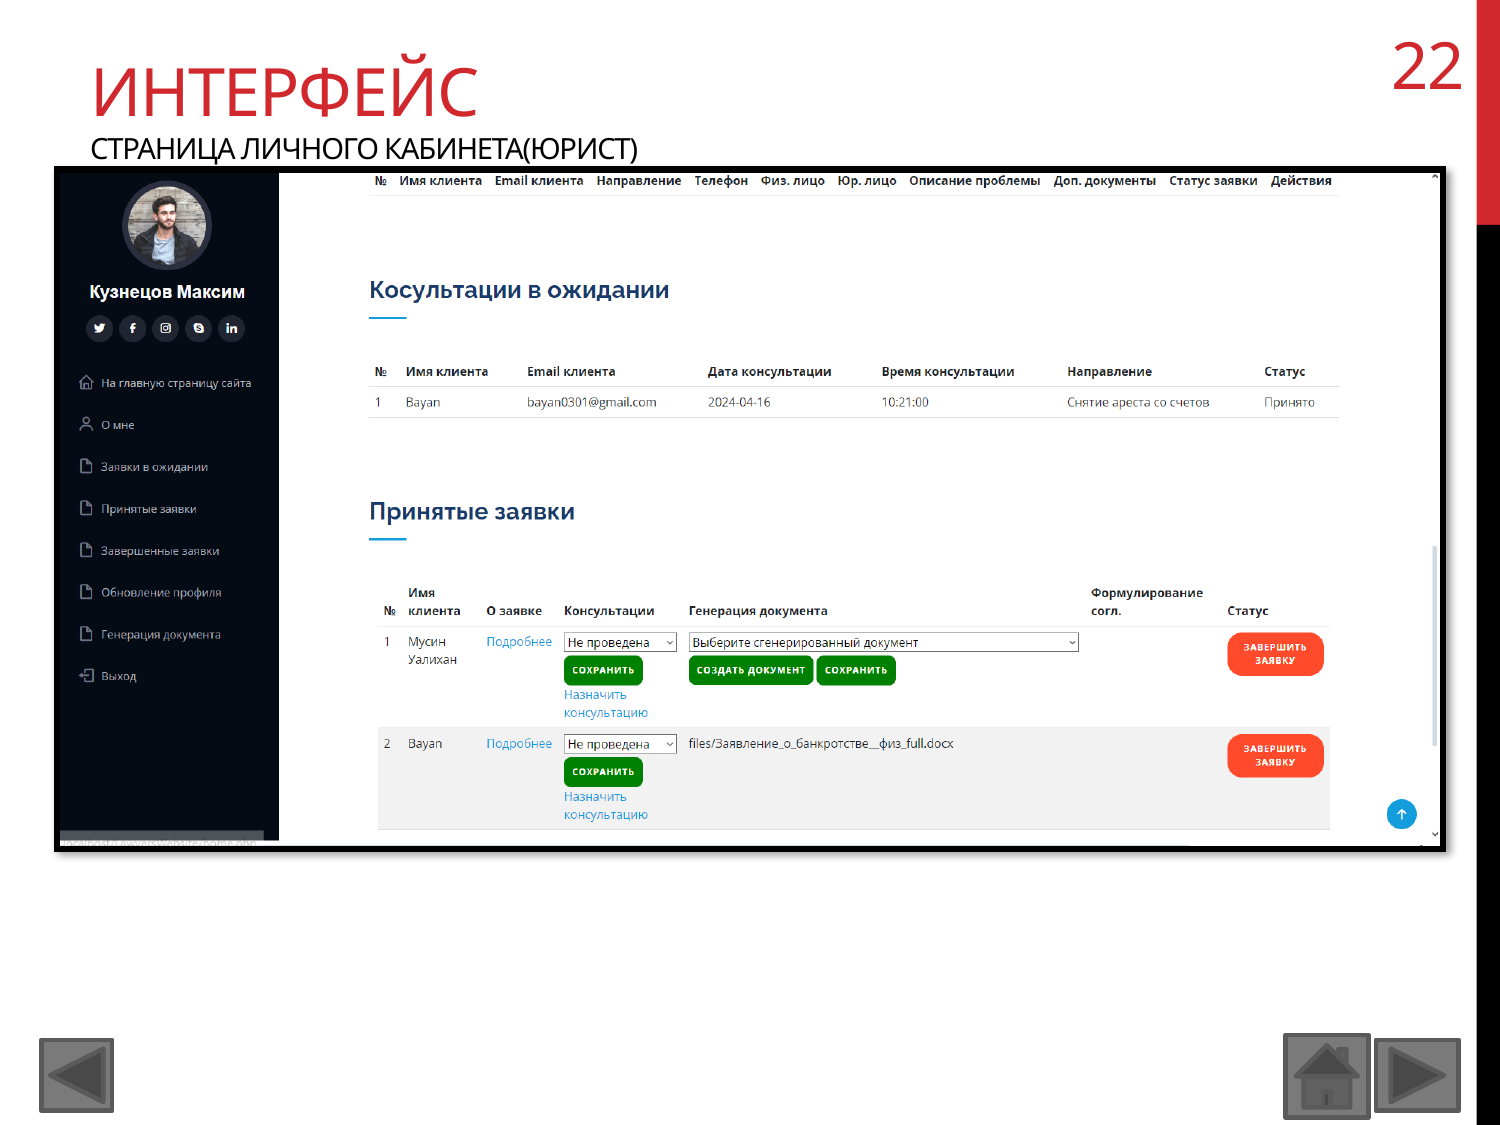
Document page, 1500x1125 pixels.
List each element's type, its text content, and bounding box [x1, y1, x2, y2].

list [59, 172, 1441, 847]
text_box [39, 1038, 114, 1113]
title Интерфейс Страница личного кабинета(юрист) [75, 42, 1025, 165]
text_box [1283, 1033, 1371, 1120]
text_box [1374, 1038, 1461, 1113]
text_box 22 [1375, 0, 1483, 110]
